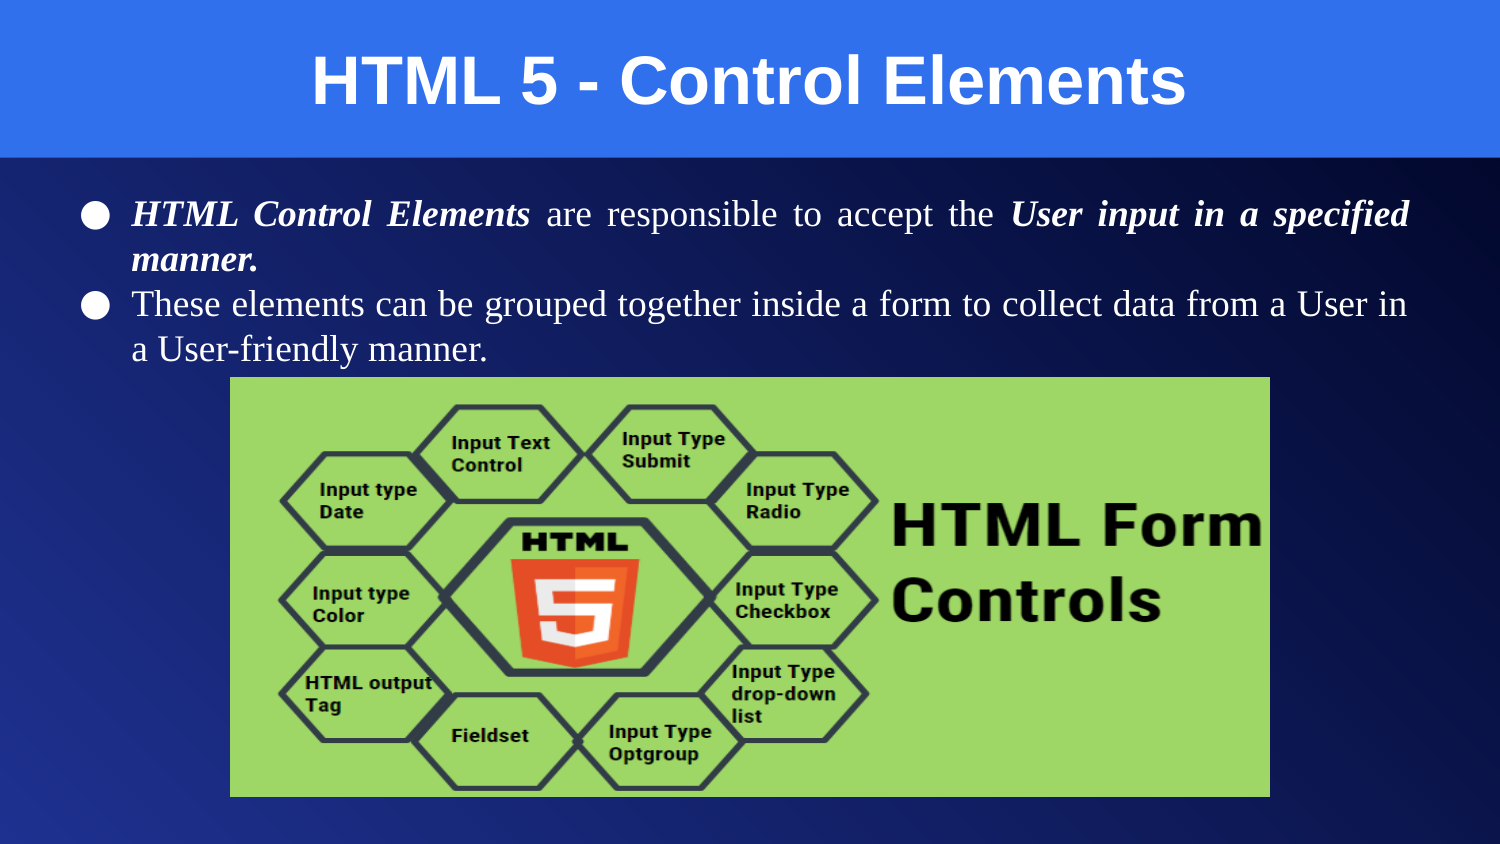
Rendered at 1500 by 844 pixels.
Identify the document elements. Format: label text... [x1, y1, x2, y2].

text_box HTML 5 - Control Elements [0, 0, 1500, 158]
picture [229, 377, 1270, 798]
list HTML Control Elements are responsible to accept the User input in a specified manner. These elements can be grouped together inside a form to collect data from a User in a User-friendly manner. [41, 173, 1425, 830]
